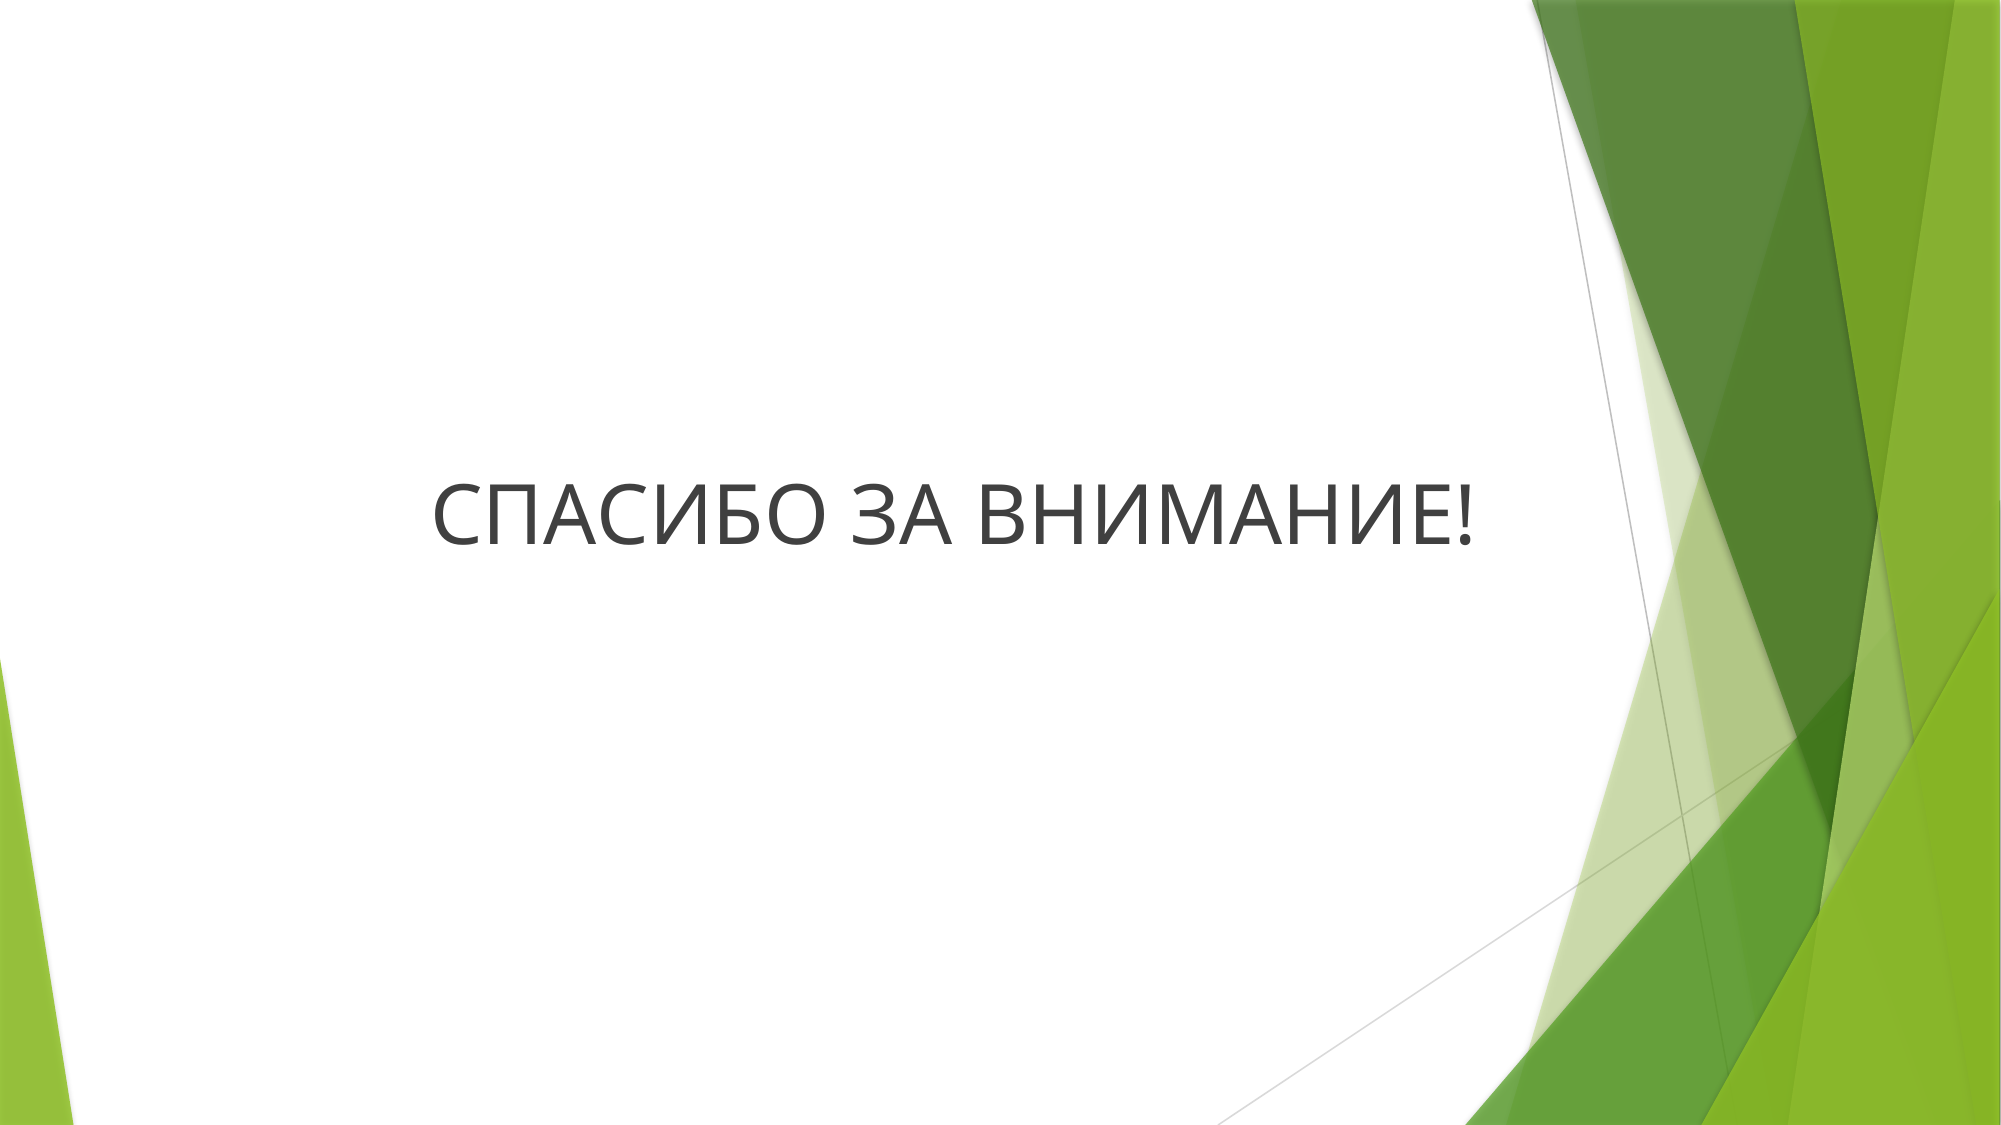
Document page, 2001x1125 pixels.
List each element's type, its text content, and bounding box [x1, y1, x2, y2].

list СПАСИБО ЗА ВНИМАНИЕ! [249, 453, 1660, 1091]
